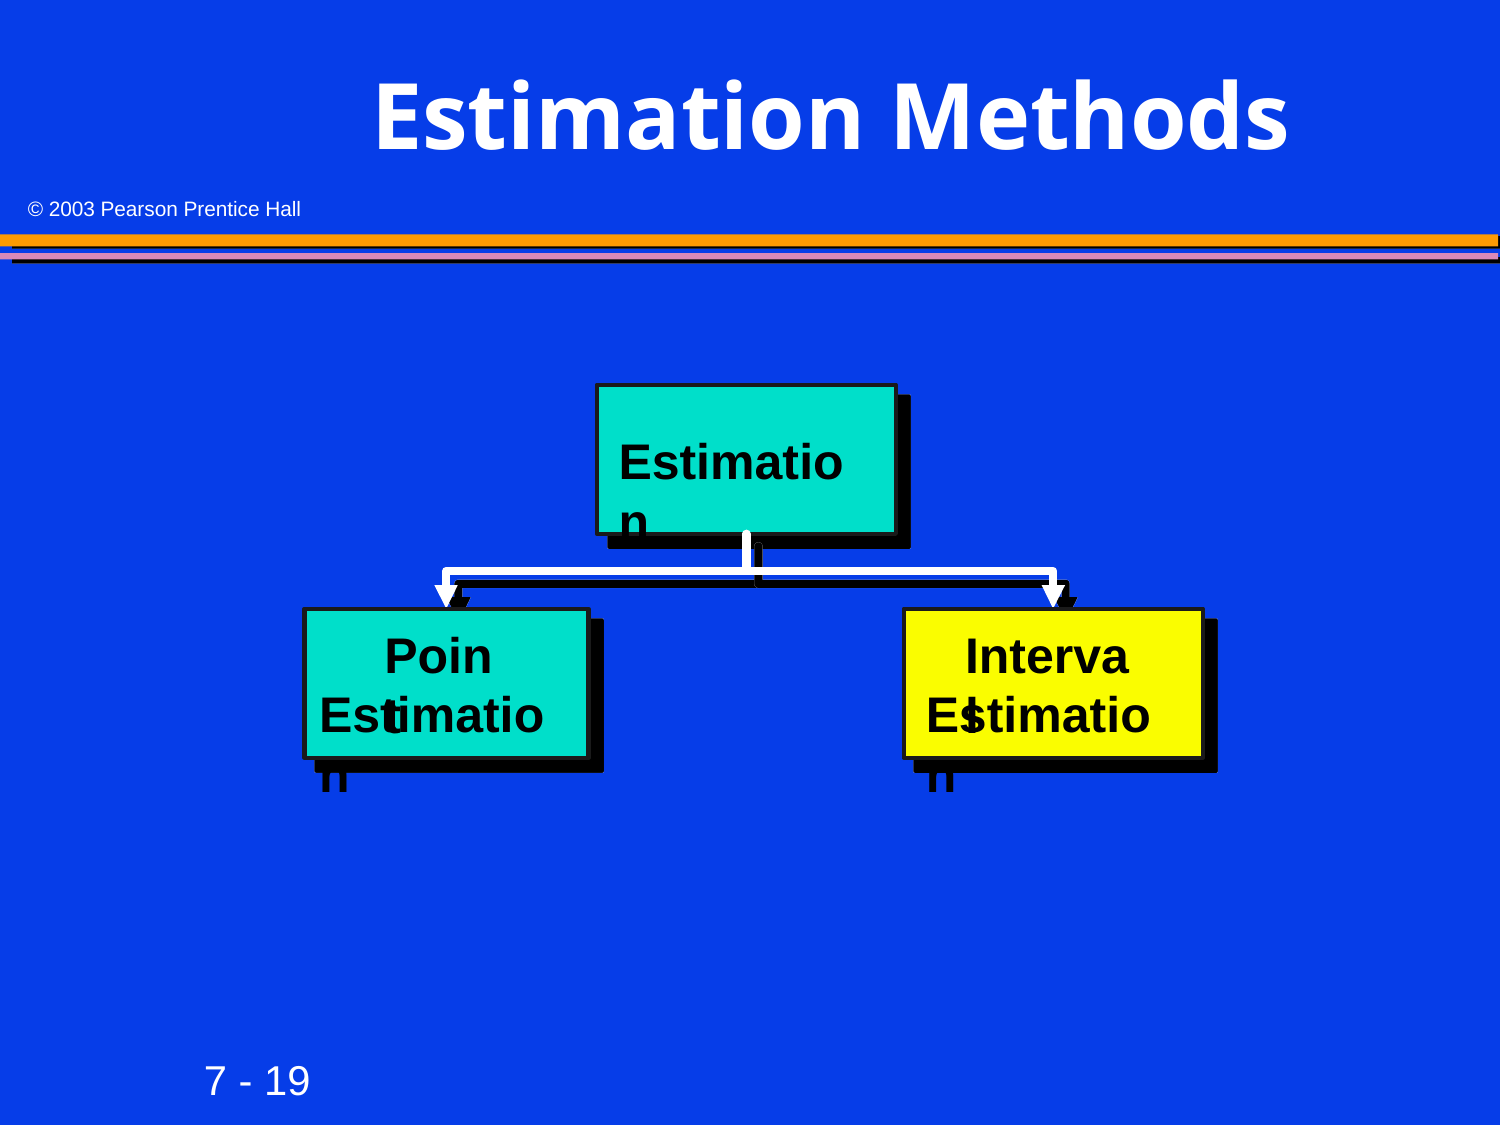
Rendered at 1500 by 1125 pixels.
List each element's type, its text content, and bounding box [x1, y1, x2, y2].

text_box Estimation [910, 675, 1197, 810]
text_box [903, 608, 1203, 758]
text_box [1041, 585, 1066, 608]
text_box Estimation [603, 422, 889, 557]
text_box Estimation [304, 675, 590, 810]
text_box [304, 608, 589, 675]
text_box [434, 585, 458, 608]
text_box [746, 533, 1054, 586]
title Estimation Methods [275, 24, 1388, 213]
text_box Point [369, 615, 524, 675]
text_box [446, 557, 746, 586]
text_box Interval [950, 615, 1158, 675]
text_box [596, 384, 896, 534]
